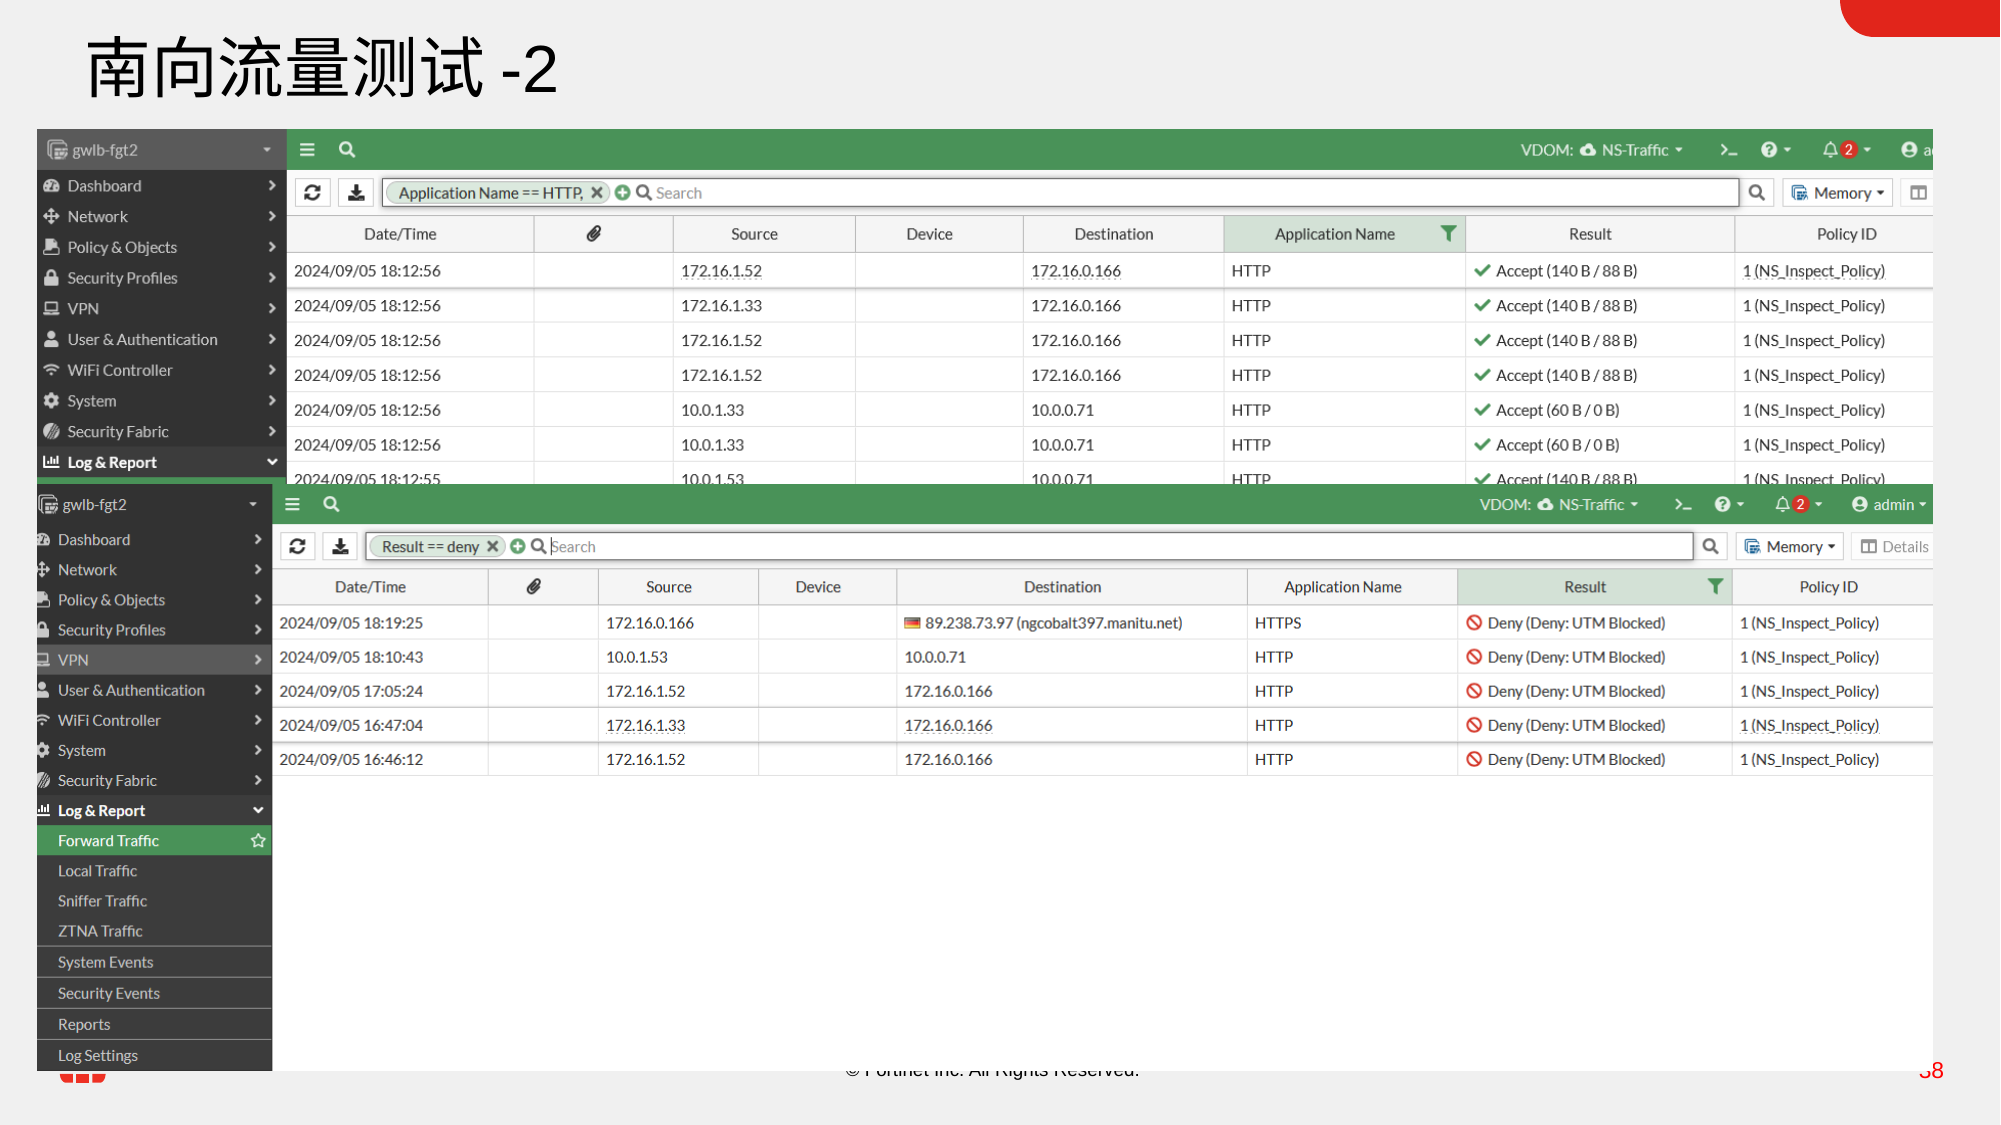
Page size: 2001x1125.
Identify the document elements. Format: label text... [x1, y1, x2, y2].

picture [37, 129, 1933, 1071]
text_box 南向流量测试-2 [69, 28, 575, 115]
